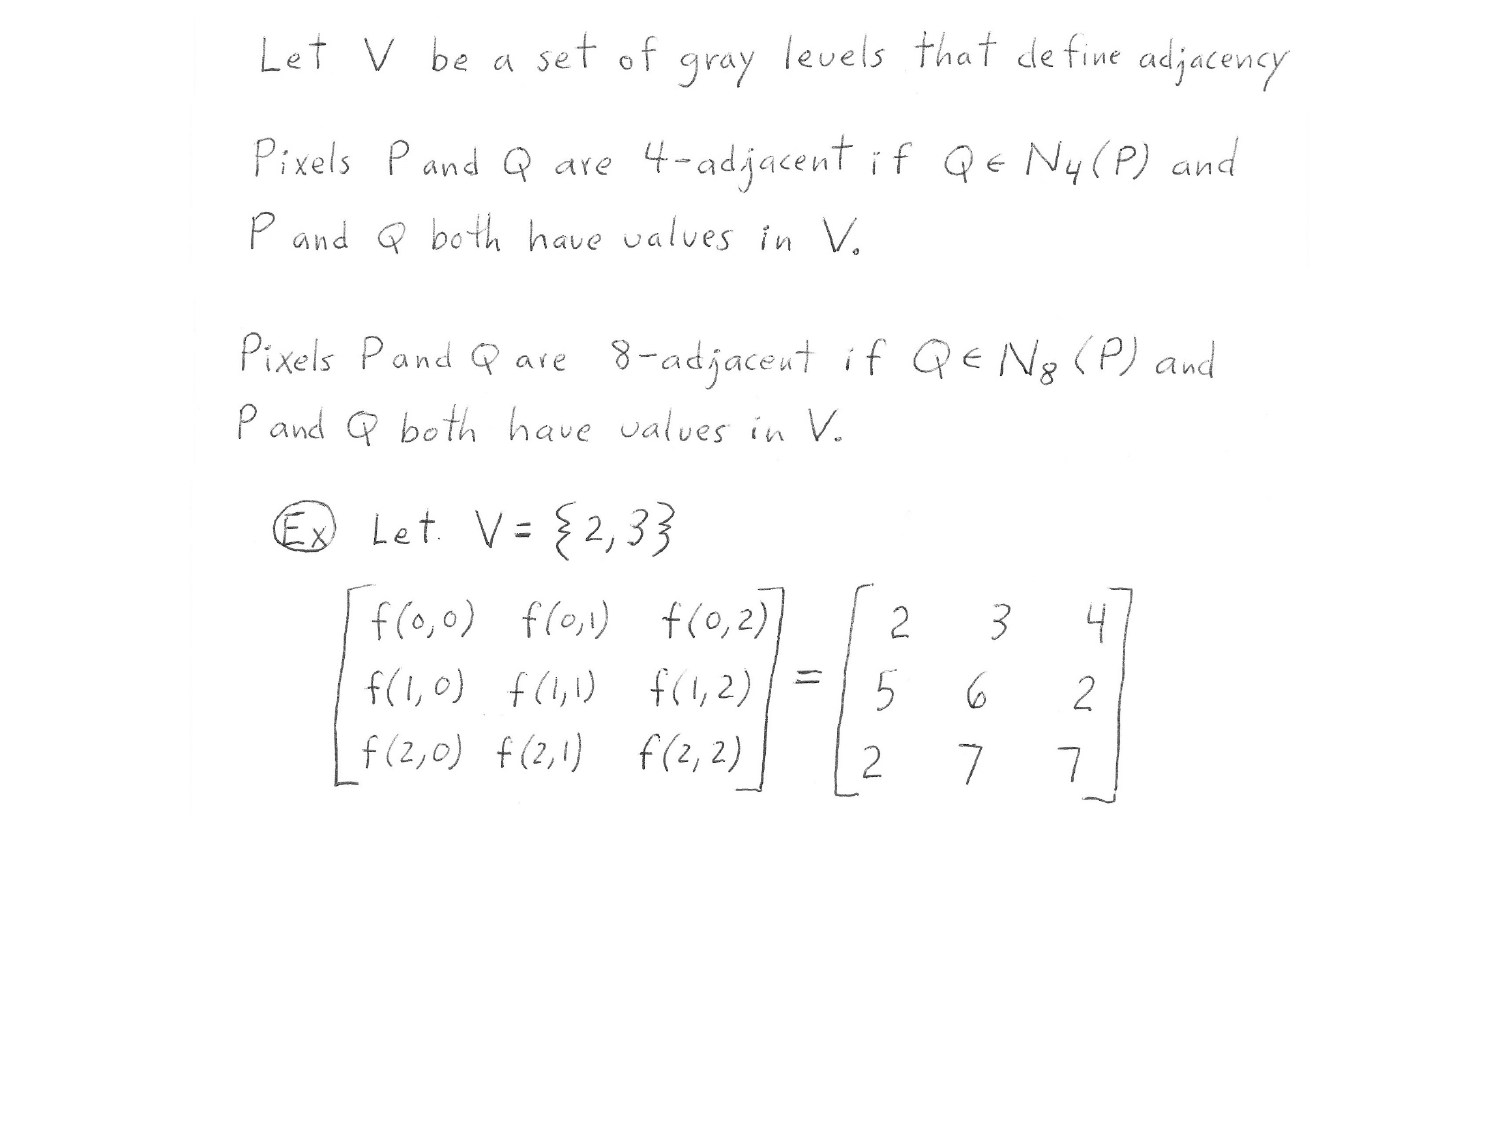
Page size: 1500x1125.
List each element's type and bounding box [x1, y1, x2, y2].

picture [193, 14, 1307, 97]
picture [189, 479, 1303, 815]
picture [189, 104, 1311, 268]
picture [193, 299, 1307, 463]
